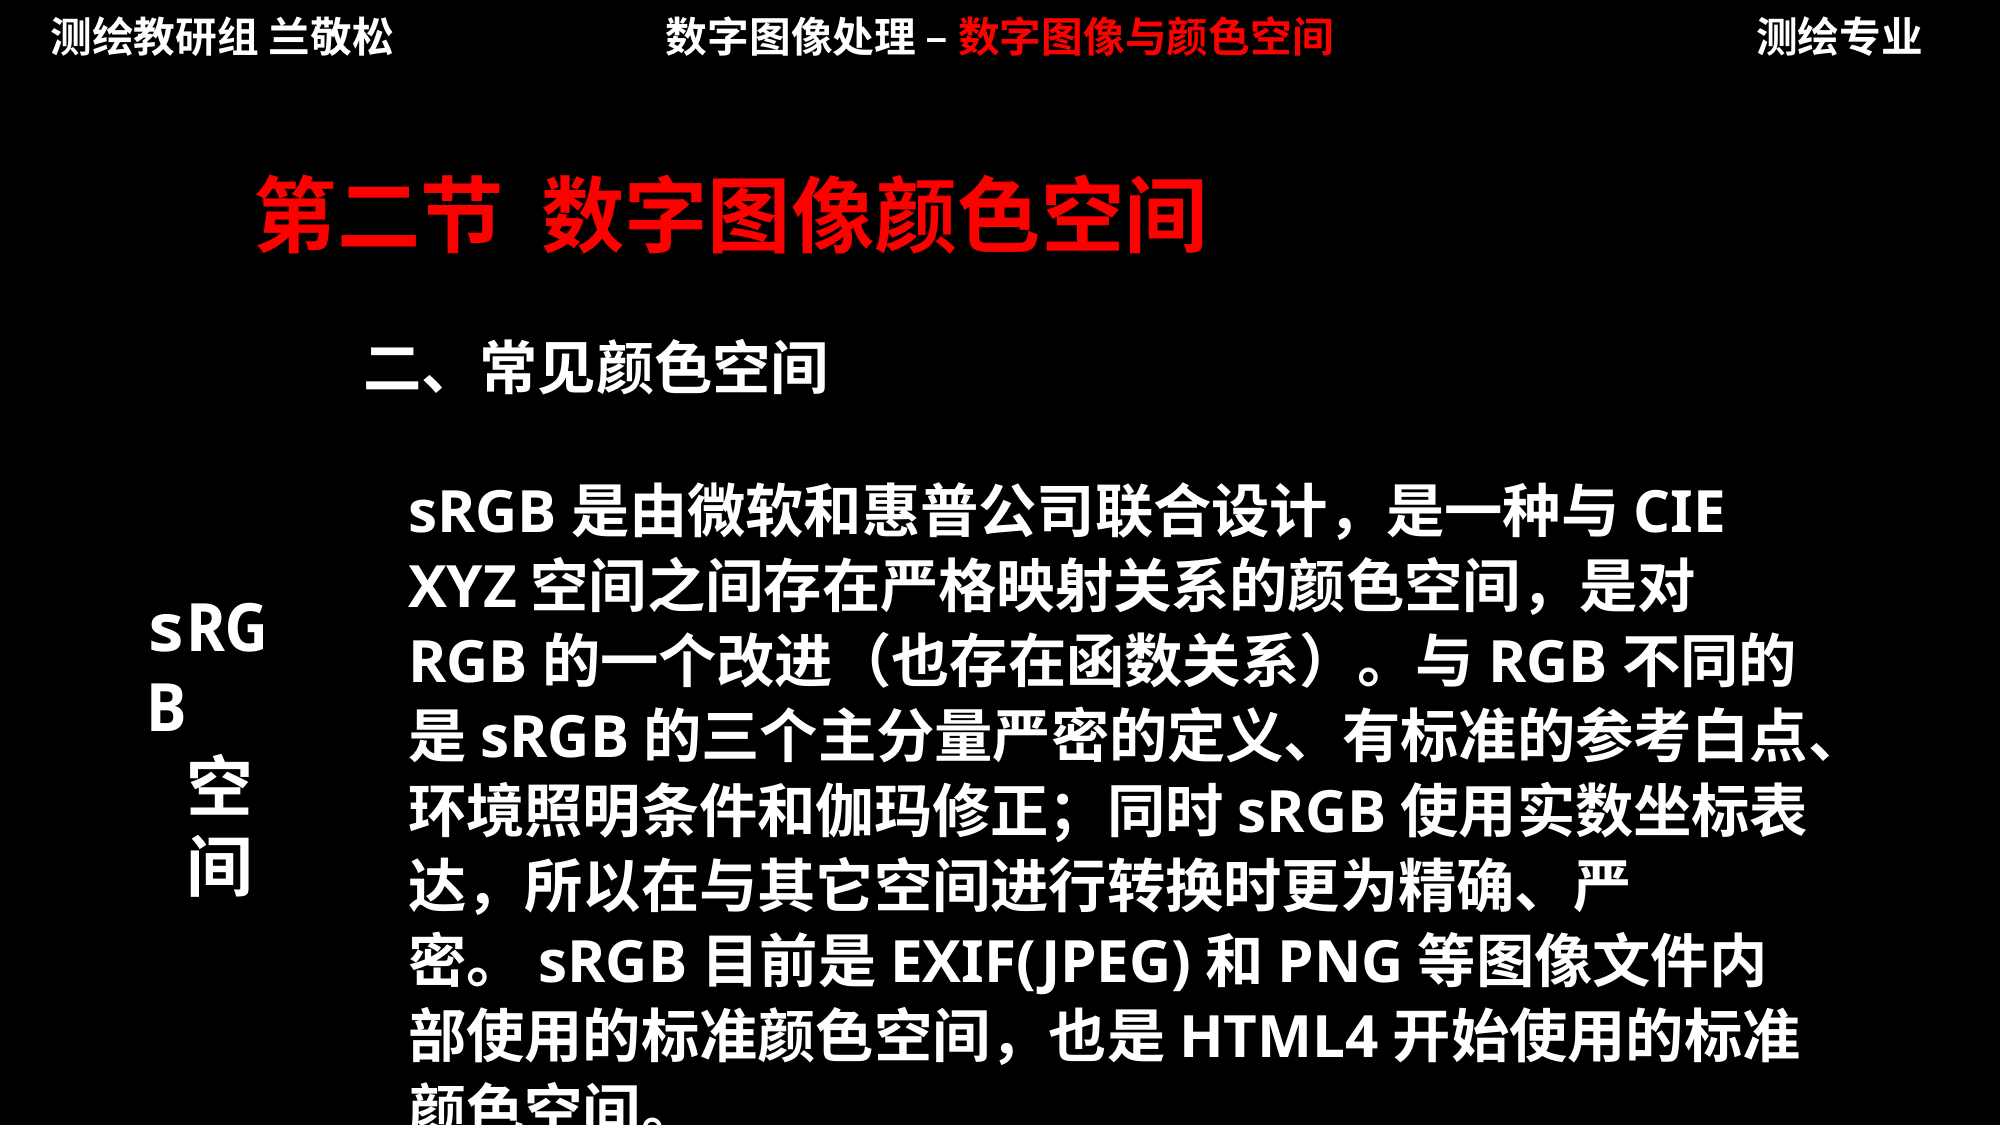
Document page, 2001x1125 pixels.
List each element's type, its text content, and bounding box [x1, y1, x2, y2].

text_box 数字图像处理 – 数字图像与颜色空间 [651, 3, 1349, 69]
text_box 二、常见颜色空间 [348, 323, 869, 409]
text_box 测绘教研组 兰敬松 [35, 3, 409, 69]
text_box 第二节 数字图像颜色空间 [239, 155, 1223, 271]
text_box sRGB 空 间 [131, 577, 307, 912]
text_box 测绘专业 [1741, 3, 1939, 69]
text_box sRGB是由微软和惠普公司联合设计，是一种与CIE XYZ空间之间存在严格映射关系的颜色空间，是对RGB的一个改进（也存在函数关系）。与RGB不同的是sRGB的三个主分量严密的定义、有标准的参考白点、环境照明条件和伽玛修正；同时sRGB使用实数坐标表达，所以在与其它空间进行转换时更为精确、严密。sRGB目前是EXIF(JPEG)和PNG等图像文件内部使用的标准颜色空间，也是HTML4开始使用的标准颜色空间。 [393, 461, 1834, 1125]
